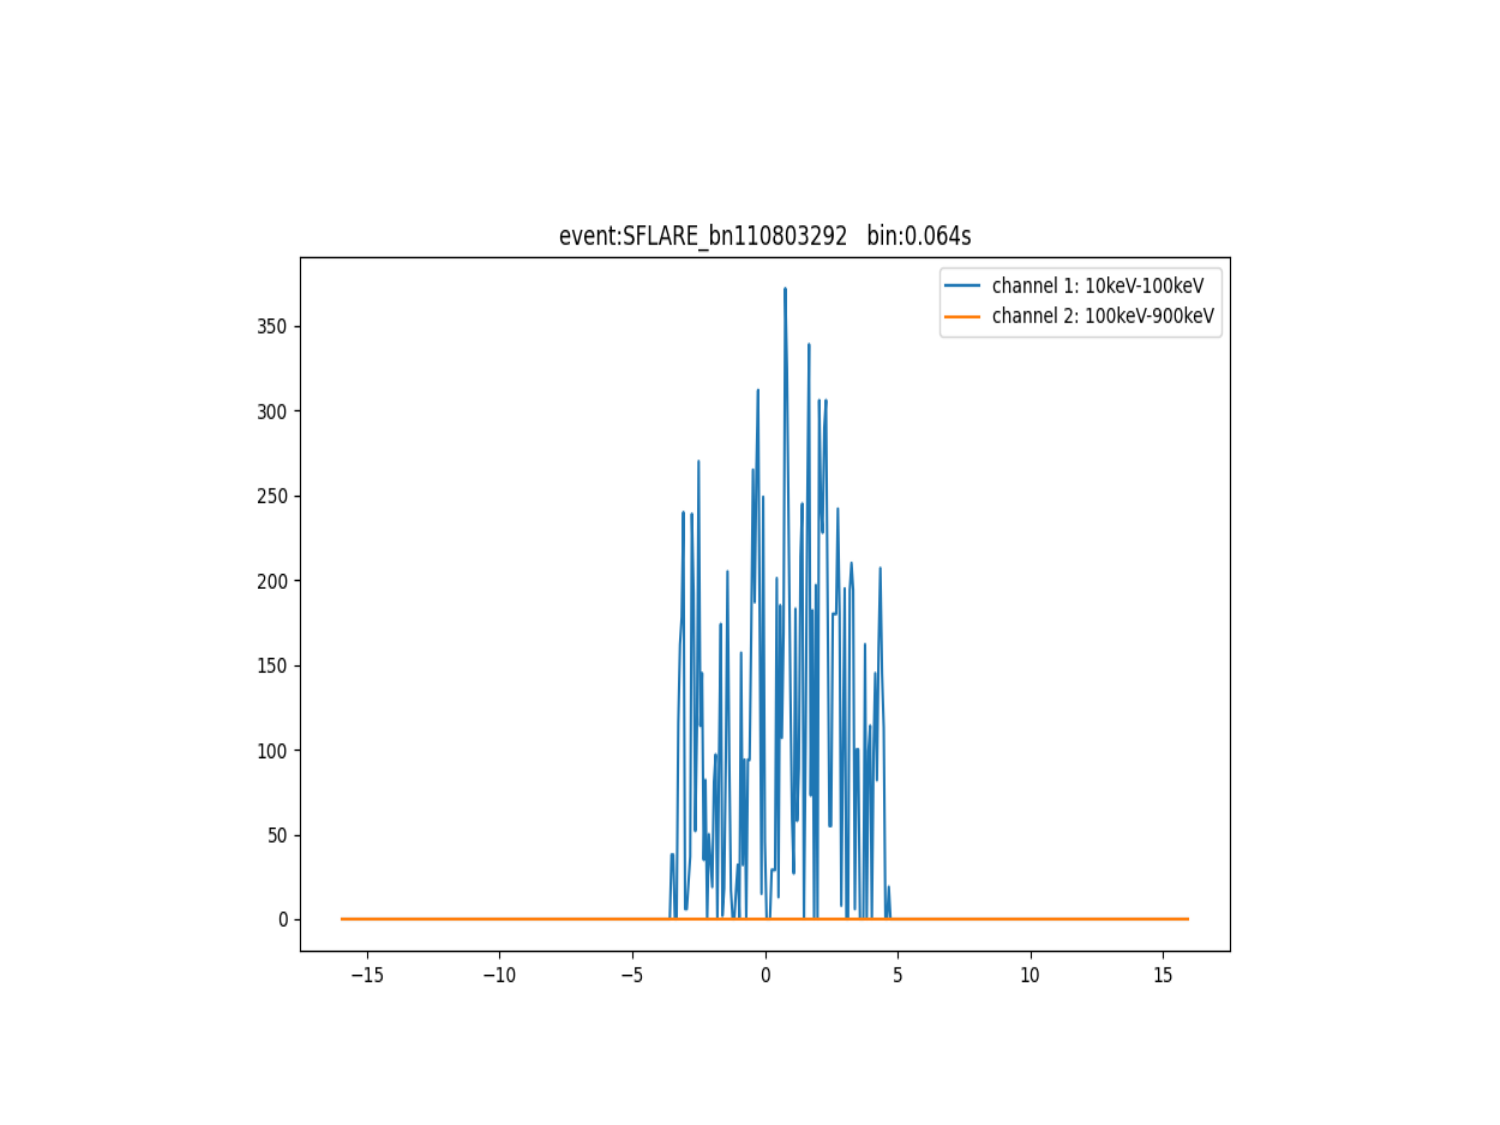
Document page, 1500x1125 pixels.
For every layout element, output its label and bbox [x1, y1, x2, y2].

picture [149, 149, 1351, 1051]
